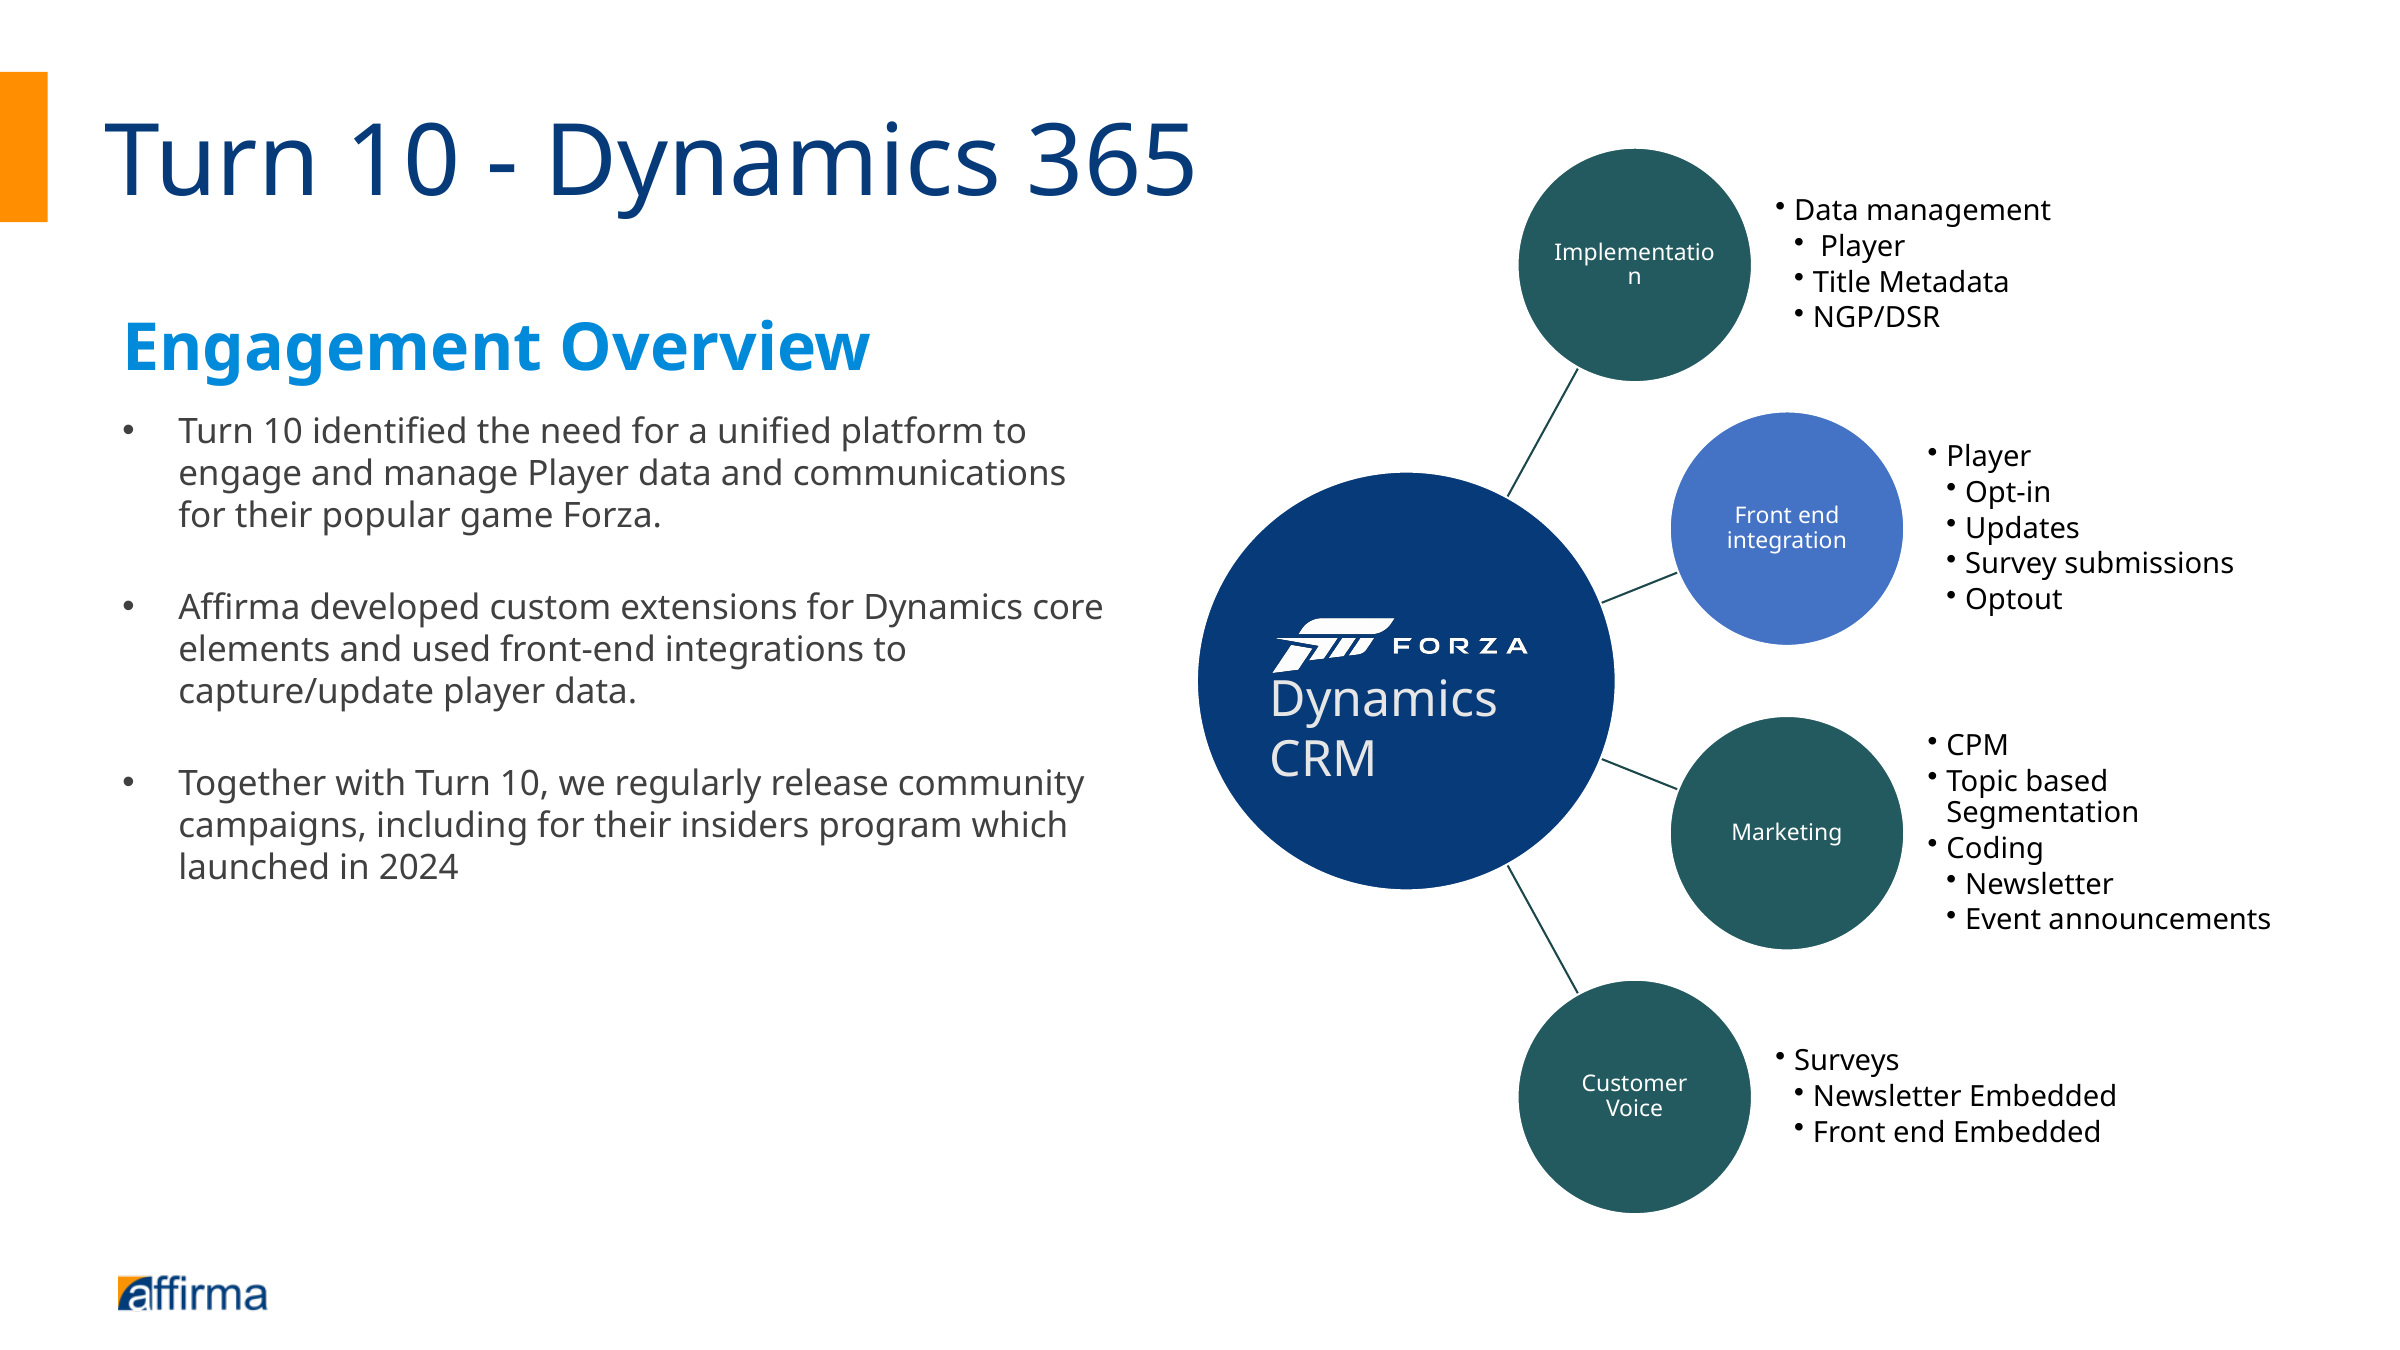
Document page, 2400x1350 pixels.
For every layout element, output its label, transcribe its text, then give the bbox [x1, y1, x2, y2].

picture [1256, 602, 1544, 690]
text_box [938, 147, 2400, 1215]
picture [118, 1267, 270, 1320]
text_box Turn 10 - Dynamics 365 [86, 85, 2217, 224]
text_box [0, 71, 49, 223]
text_box Engagement Overview​ Turn 10 identified the need for a unified platform to engage and manage Player data and communications for their popular game Forza. Affirma developed custom extensions for Dynamics core elements and used front-end integrations to capture/update player data. Together with Turn 10, we regularly release community campaigns, including for their insiders program which launched in 2024 [104, 295, 938, 896]
